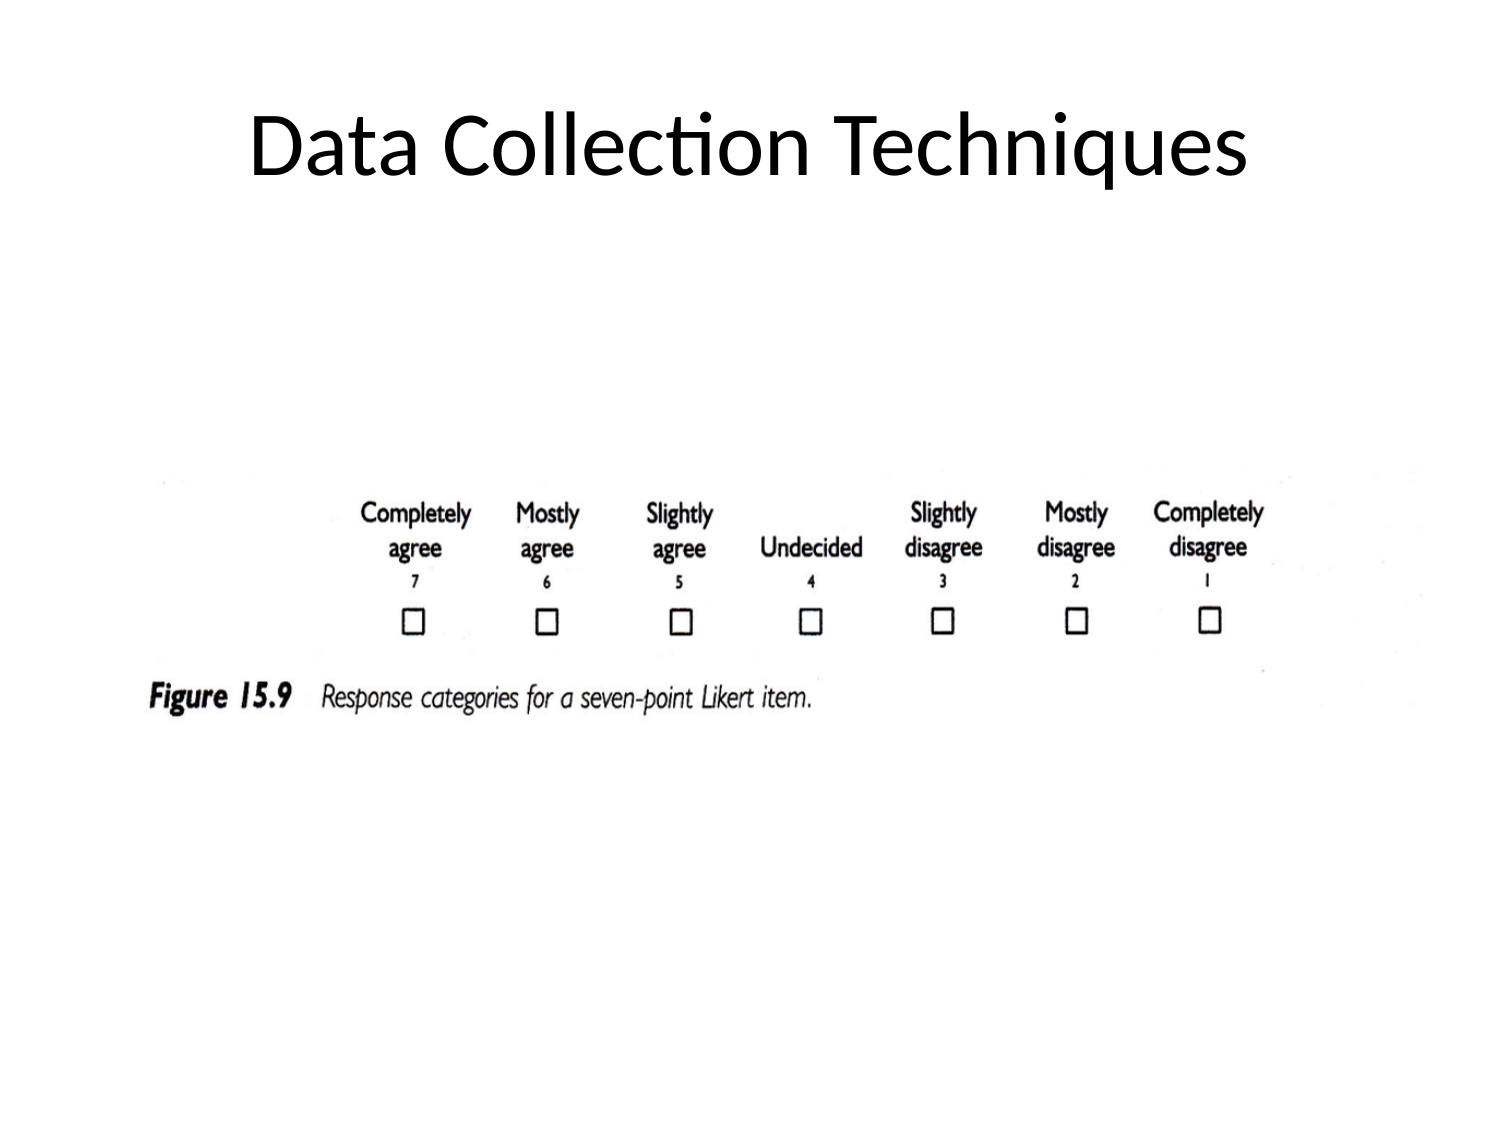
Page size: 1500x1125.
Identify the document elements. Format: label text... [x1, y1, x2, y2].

picture [74, 455, 1426, 811]
title Data Collection Techniques [75, 45, 1425, 233]
